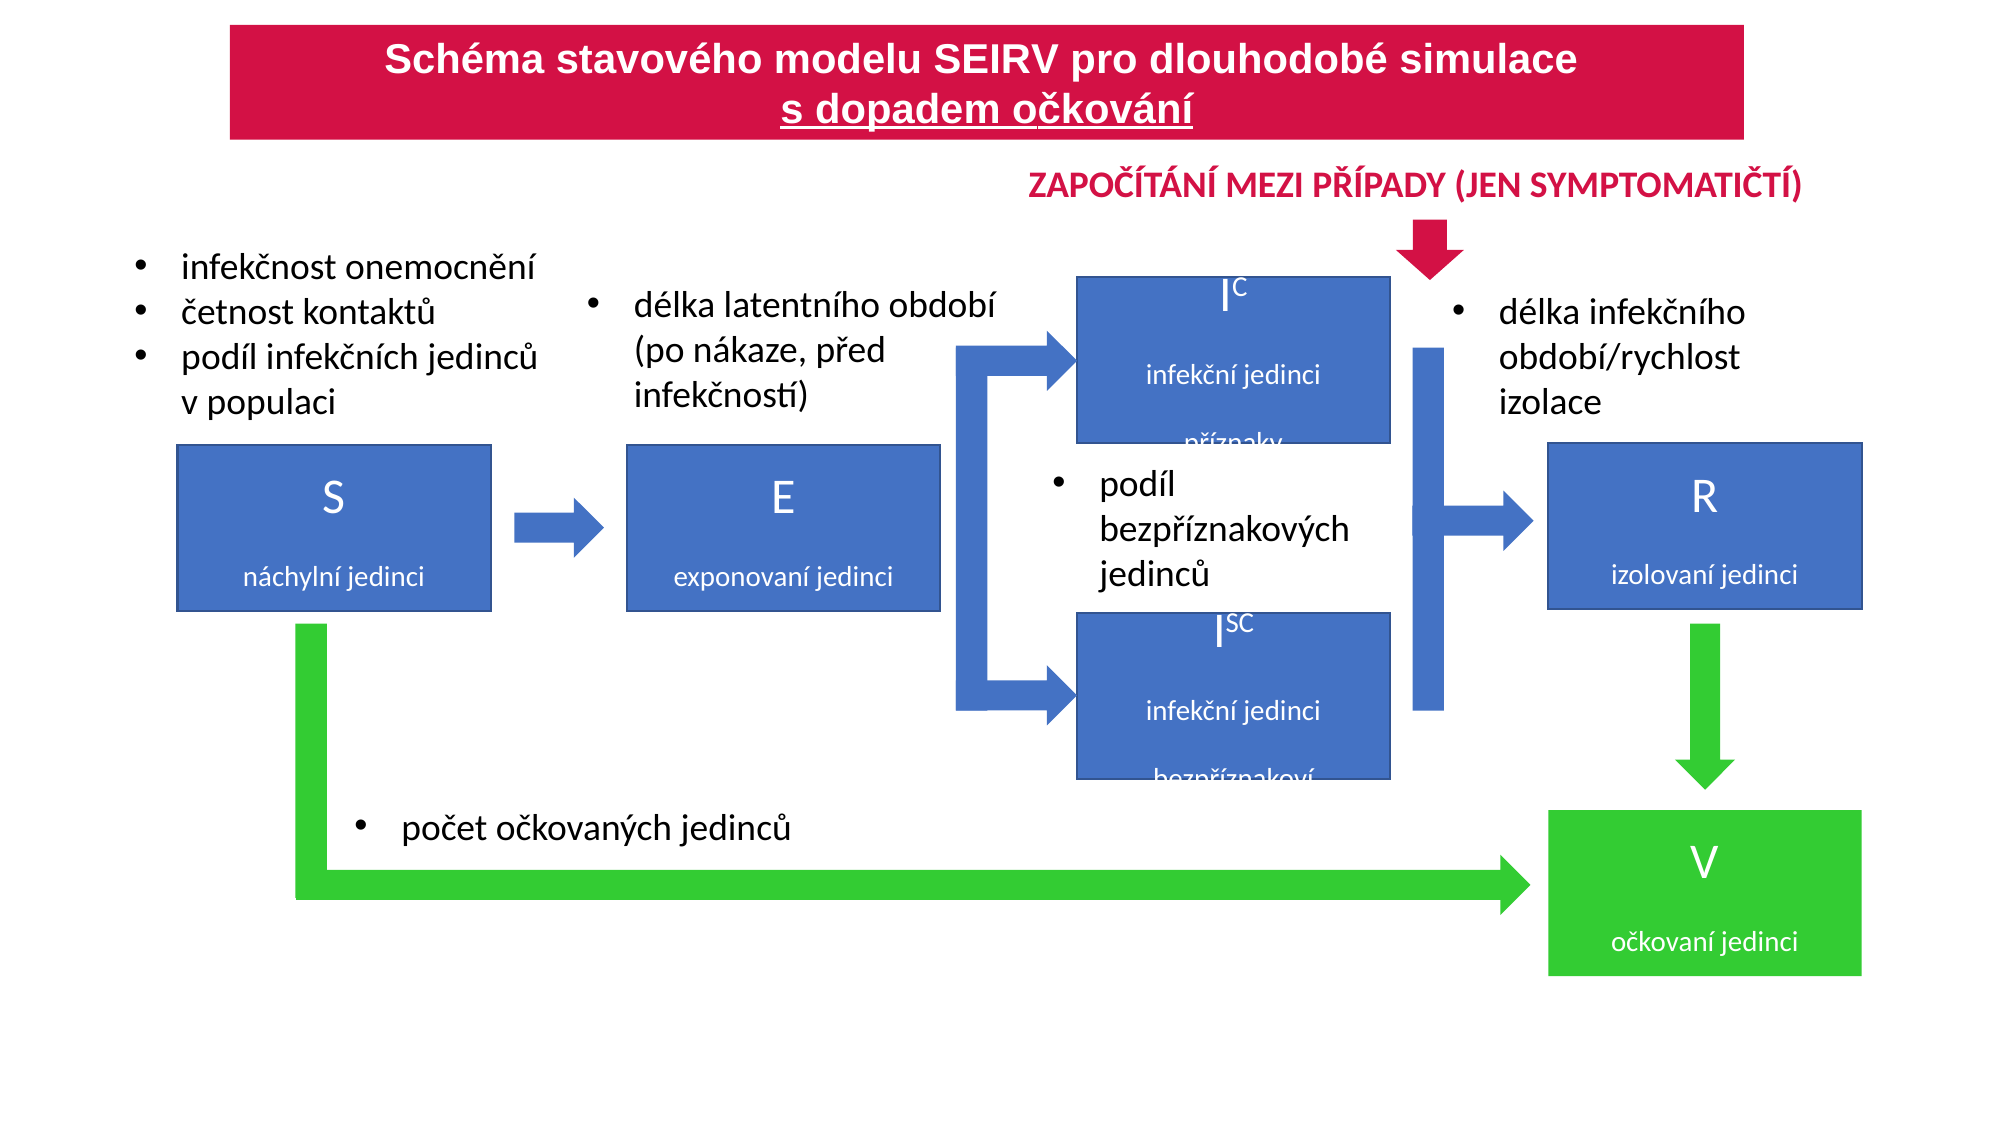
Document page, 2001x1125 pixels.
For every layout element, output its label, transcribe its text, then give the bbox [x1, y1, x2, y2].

text_box [296, 854, 1531, 916]
text_box [514, 497, 604, 558]
text_box R izolovaní jedinci [1548, 443, 1862, 610]
text_box délka latentního období (po nákaze, před infekčností) [572, 272, 1054, 423]
text_box délka infekčního období/rychlost izolace [1437, 279, 1819, 430]
text_box [955, 423, 988, 711]
text_box [1674, 623, 1736, 790]
text_box E exponovaní jedinci [627, 444, 941, 611]
text_box podíl bezpříznakových jedinců [1037, 451, 1420, 602]
text_box [1395, 219, 1464, 281]
text_box [1054, 337, 1078, 384]
text_box infekčnost onemocnění četnost kontaktů podíl infekčních jedinců v populaci [119, 234, 602, 430]
text_box S náchylní jedinci [177, 444, 491, 611]
text_box [988, 665, 1078, 726]
text_box IC infekční jedinci příznaky [1077, 277, 1391, 444]
text_box [1444, 490, 1534, 551]
text_box ISC infekční jedinci bezpříznakoví [1077, 612, 1391, 779]
text_box V očkovaní jedinci [1548, 810, 1862, 977]
text_box [1412, 347, 1444, 711]
text_box [295, 623, 327, 898]
text_box počet očkovaných jedinců [339, 795, 822, 855]
text_box ZAPOČÍTÁNÍ MEZI PŘÍPADY (JEN SYMPTOMATIČTÍ) [1013, 152, 1847, 213]
text_box Schéma stavového modelu SEIRV pro dlouhodobé simulace s dopadem očkování [229, 24, 1744, 140]
